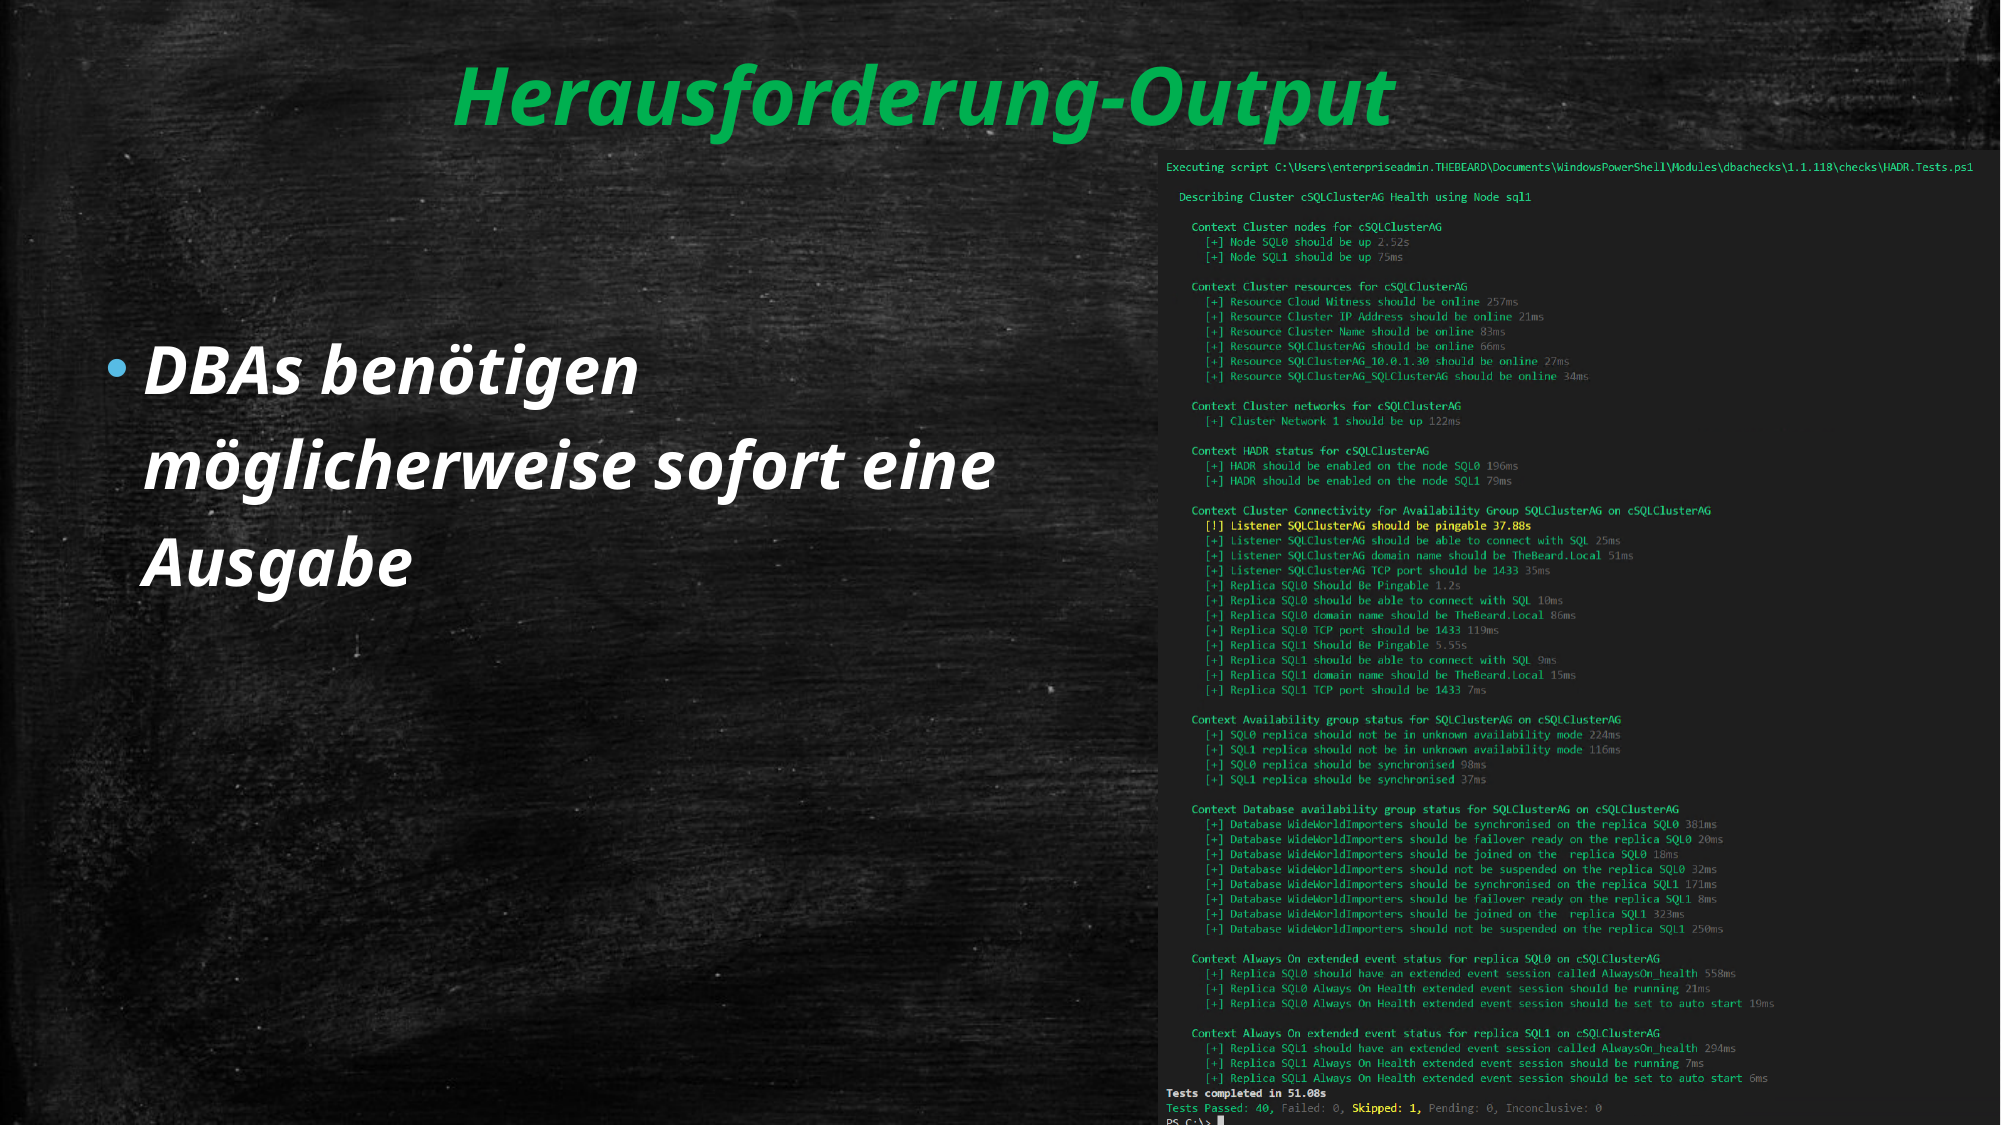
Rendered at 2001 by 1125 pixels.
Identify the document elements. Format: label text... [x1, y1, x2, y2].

picture [1158, 150, 2000, 1125]
list DBAs benötigen möglicherweise sofort eine Ausgabe [90, 260, 1142, 865]
title Herausforderung-Output [437, 0, 1563, 150]
